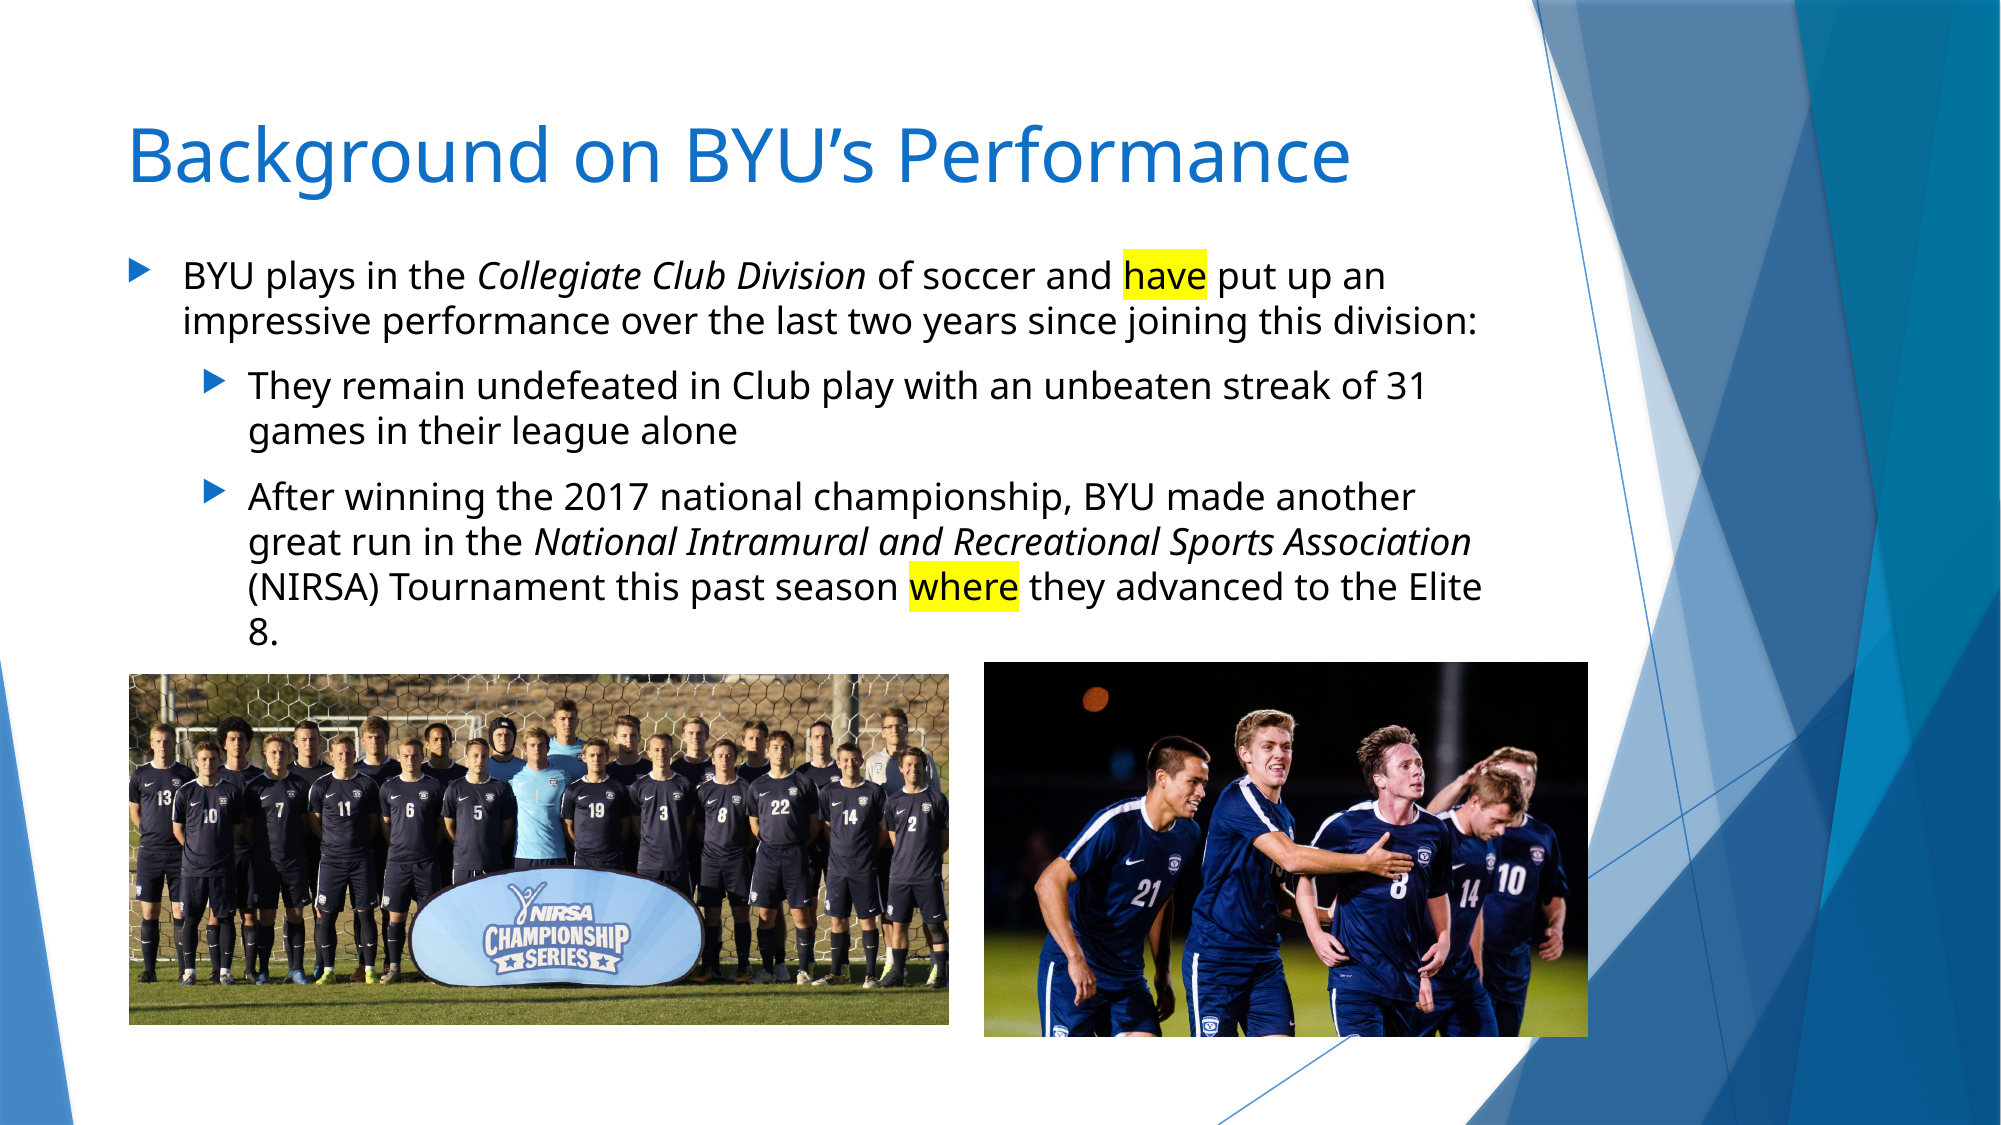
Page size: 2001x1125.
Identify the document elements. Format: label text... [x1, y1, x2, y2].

picture [984, 661, 1588, 1038]
list BYU plays in the Collegiate Club Division of soccer and have put up an impressive performance over the last two years since joining this division: They remain undefeated in Club play with an unbeaten streak of 31 games in their league alone After winning the 2017 national championship, BYU made another great run in the National Intramural and Recreational Sports Association (NIRSA) Tournament this past season where they advanced to the Elite 8. [111, 244, 1522, 881]
title Background on BYU’s Performance [111, 99, 1522, 244]
picture [129, 673, 949, 1026]
